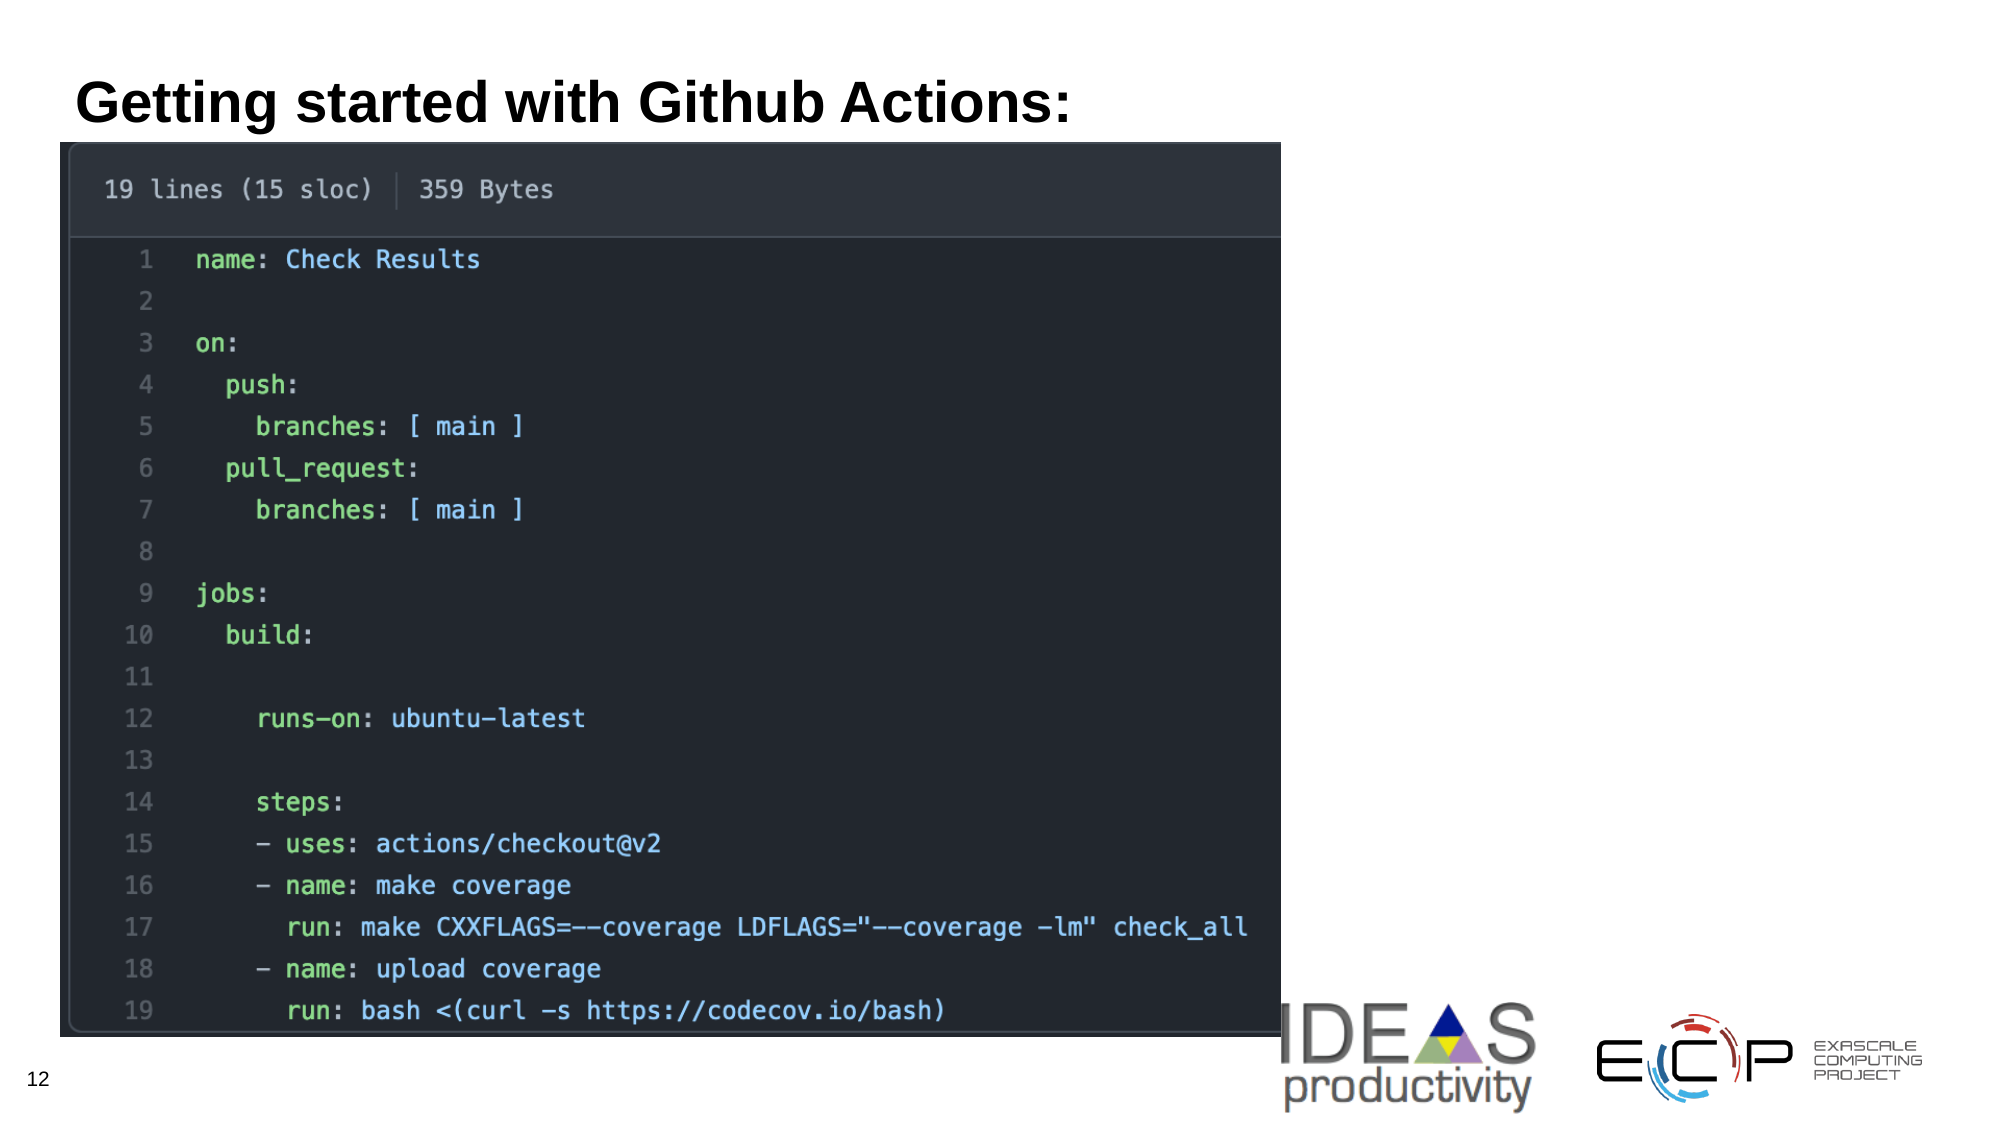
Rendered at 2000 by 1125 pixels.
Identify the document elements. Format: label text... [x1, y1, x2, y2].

picture [1597, 1014, 1922, 1103]
title Getting started with Github Actions: [59, 67, 1927, 218]
picture [59, 142, 1537, 1114]
